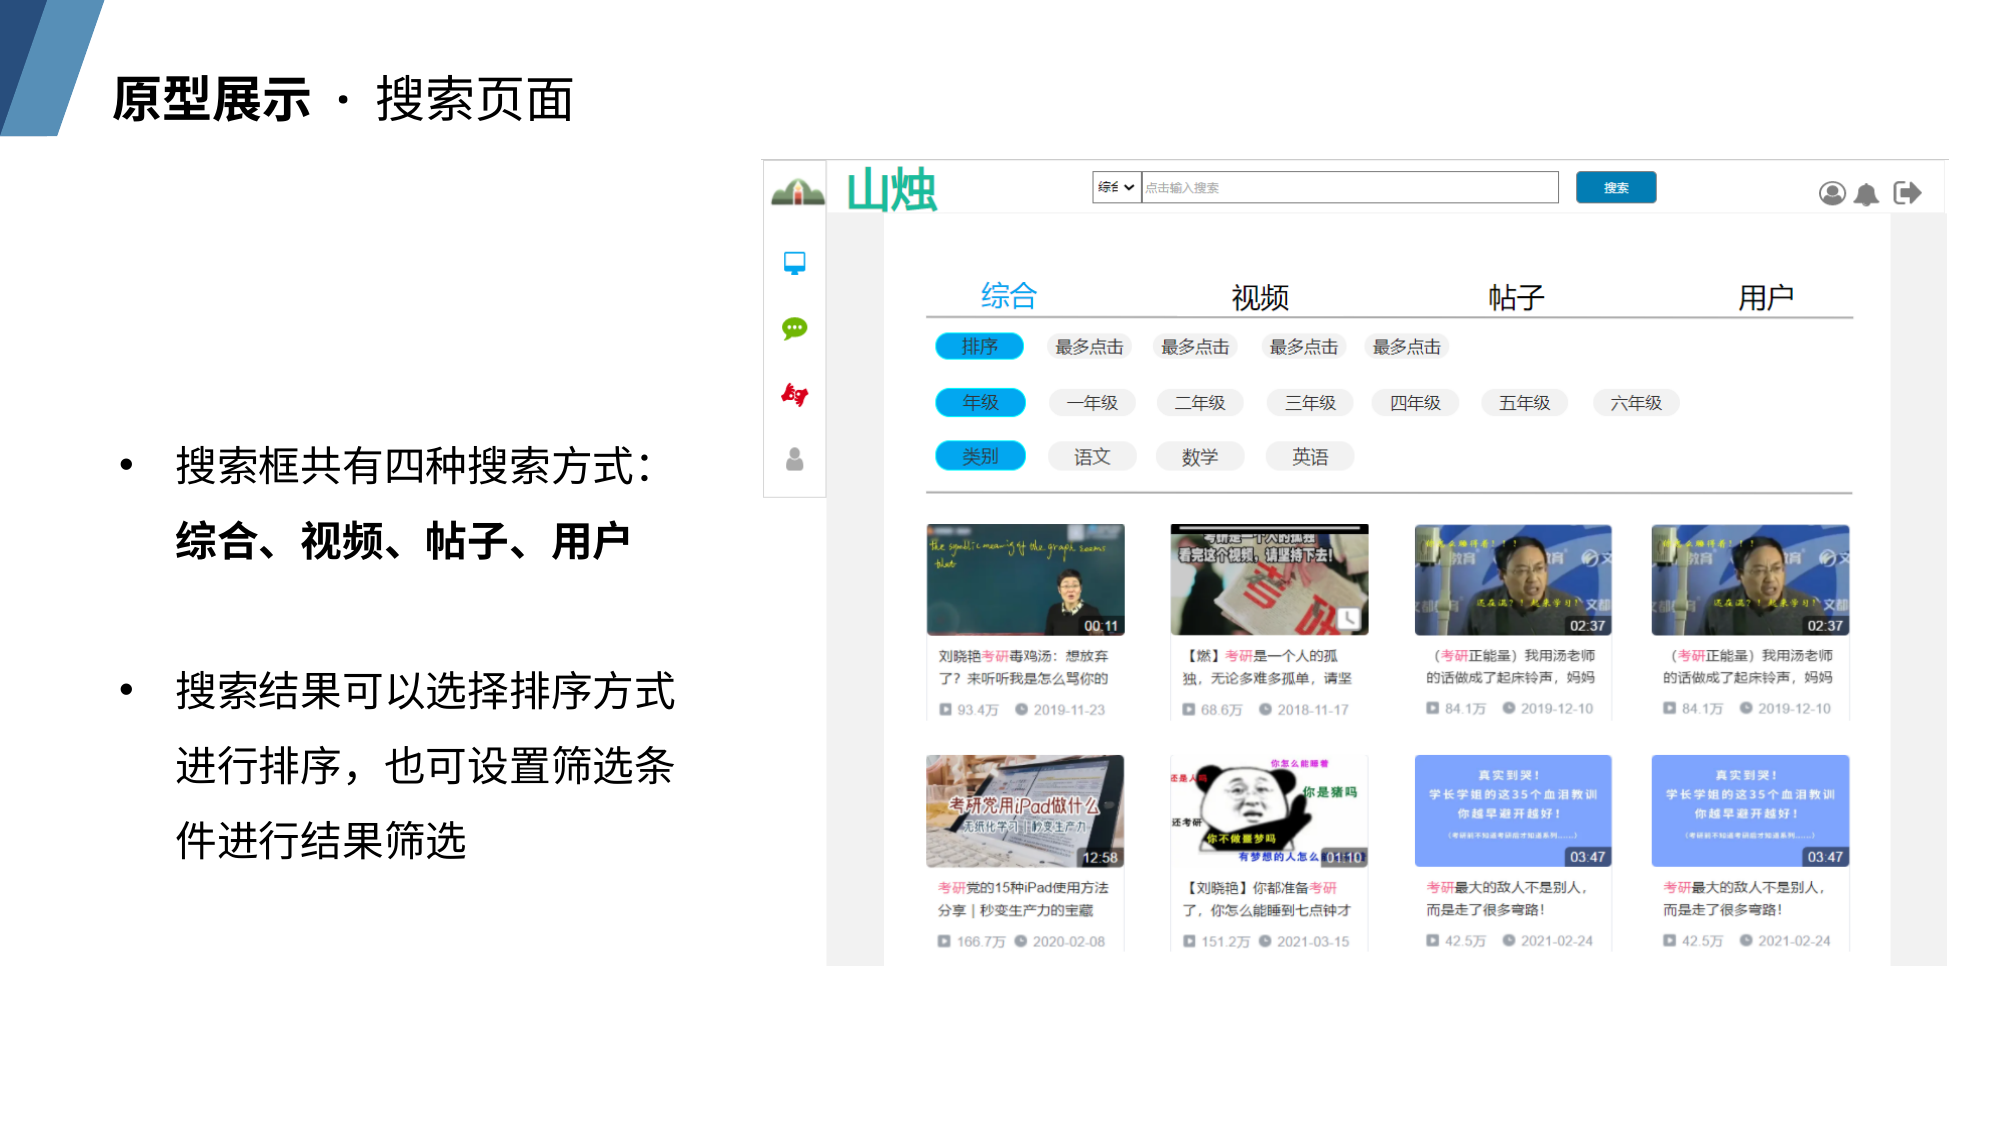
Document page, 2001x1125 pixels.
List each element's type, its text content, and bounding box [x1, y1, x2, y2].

text_box [0, 0, 45, 129]
text_box [0, 0, 106, 138]
text_box 原型展示 · 搜索页面 [98, 60, 591, 136]
text_box 搜索框共有四种搜索方式：综合、视频、帖子、用户 搜索结果可以选择排序方式进行排序，也可设置筛选条件进行结果筛选 [104, 407, 703, 872]
picture [761, 159, 1949, 966]
